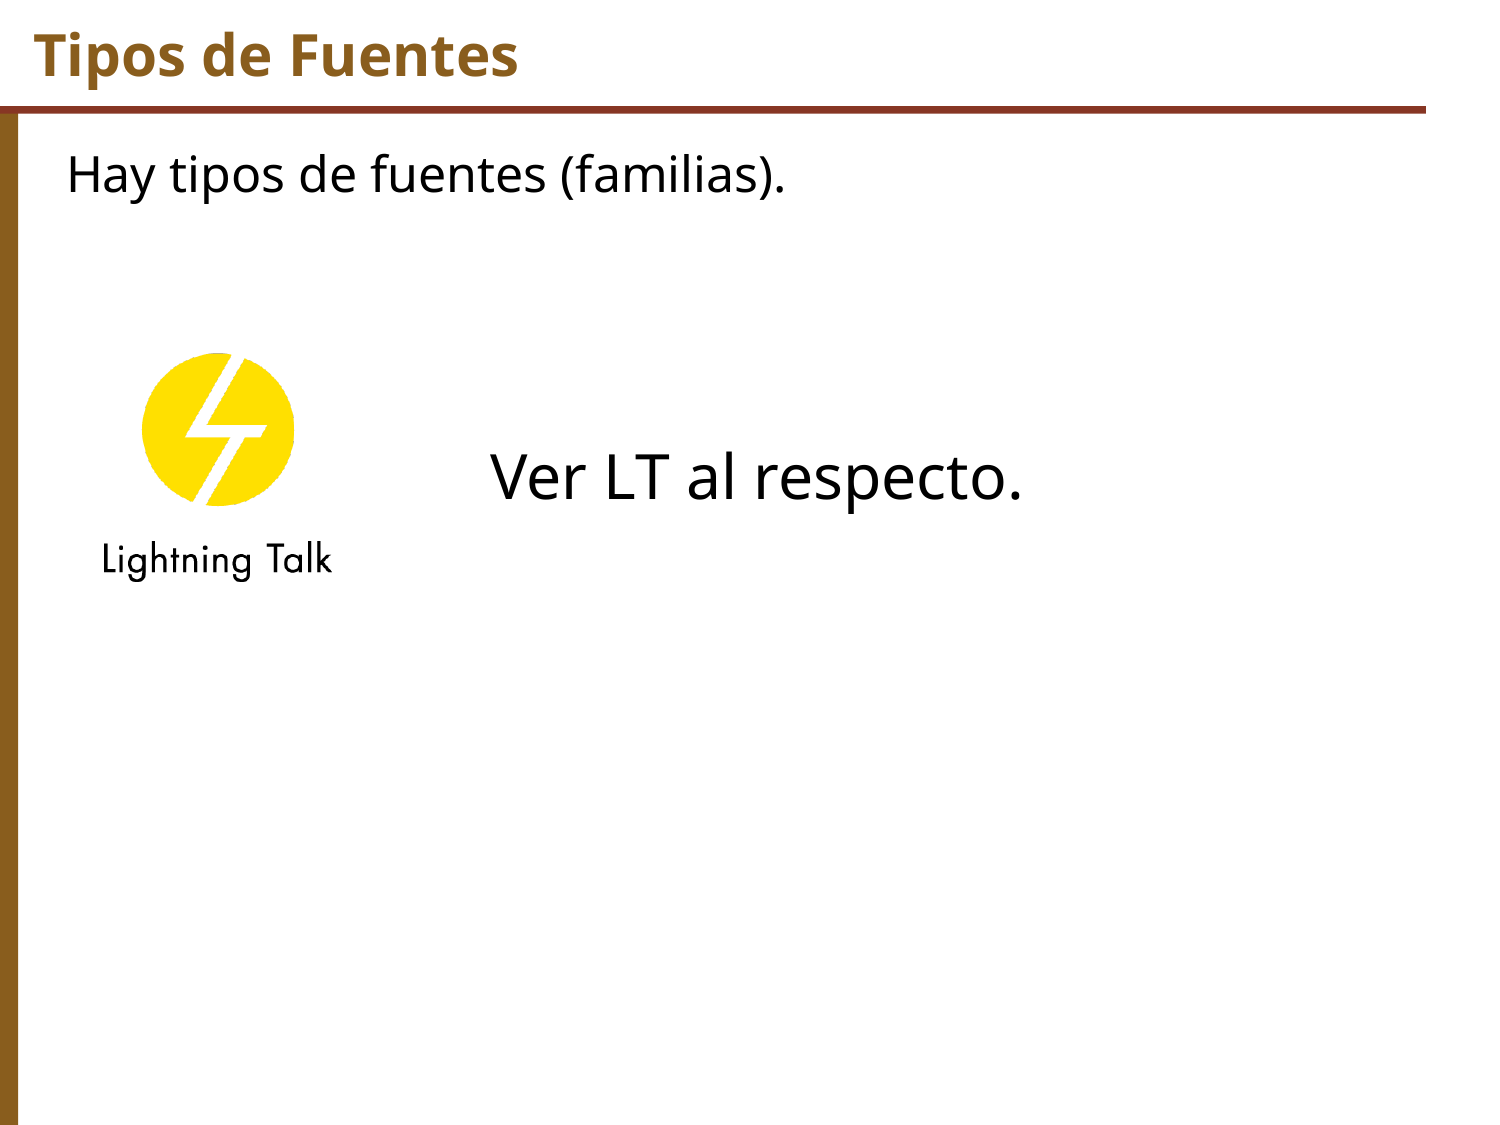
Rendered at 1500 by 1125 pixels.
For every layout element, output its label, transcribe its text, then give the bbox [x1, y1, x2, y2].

text_box Ver LT al respecto. [475, 359, 1131, 578]
picture [80, 331, 353, 606]
list Hay tipos de fuentes (familias). [51, 118, 1449, 1053]
title Tipos de Fuentes [18, 0, 1500, 107]
